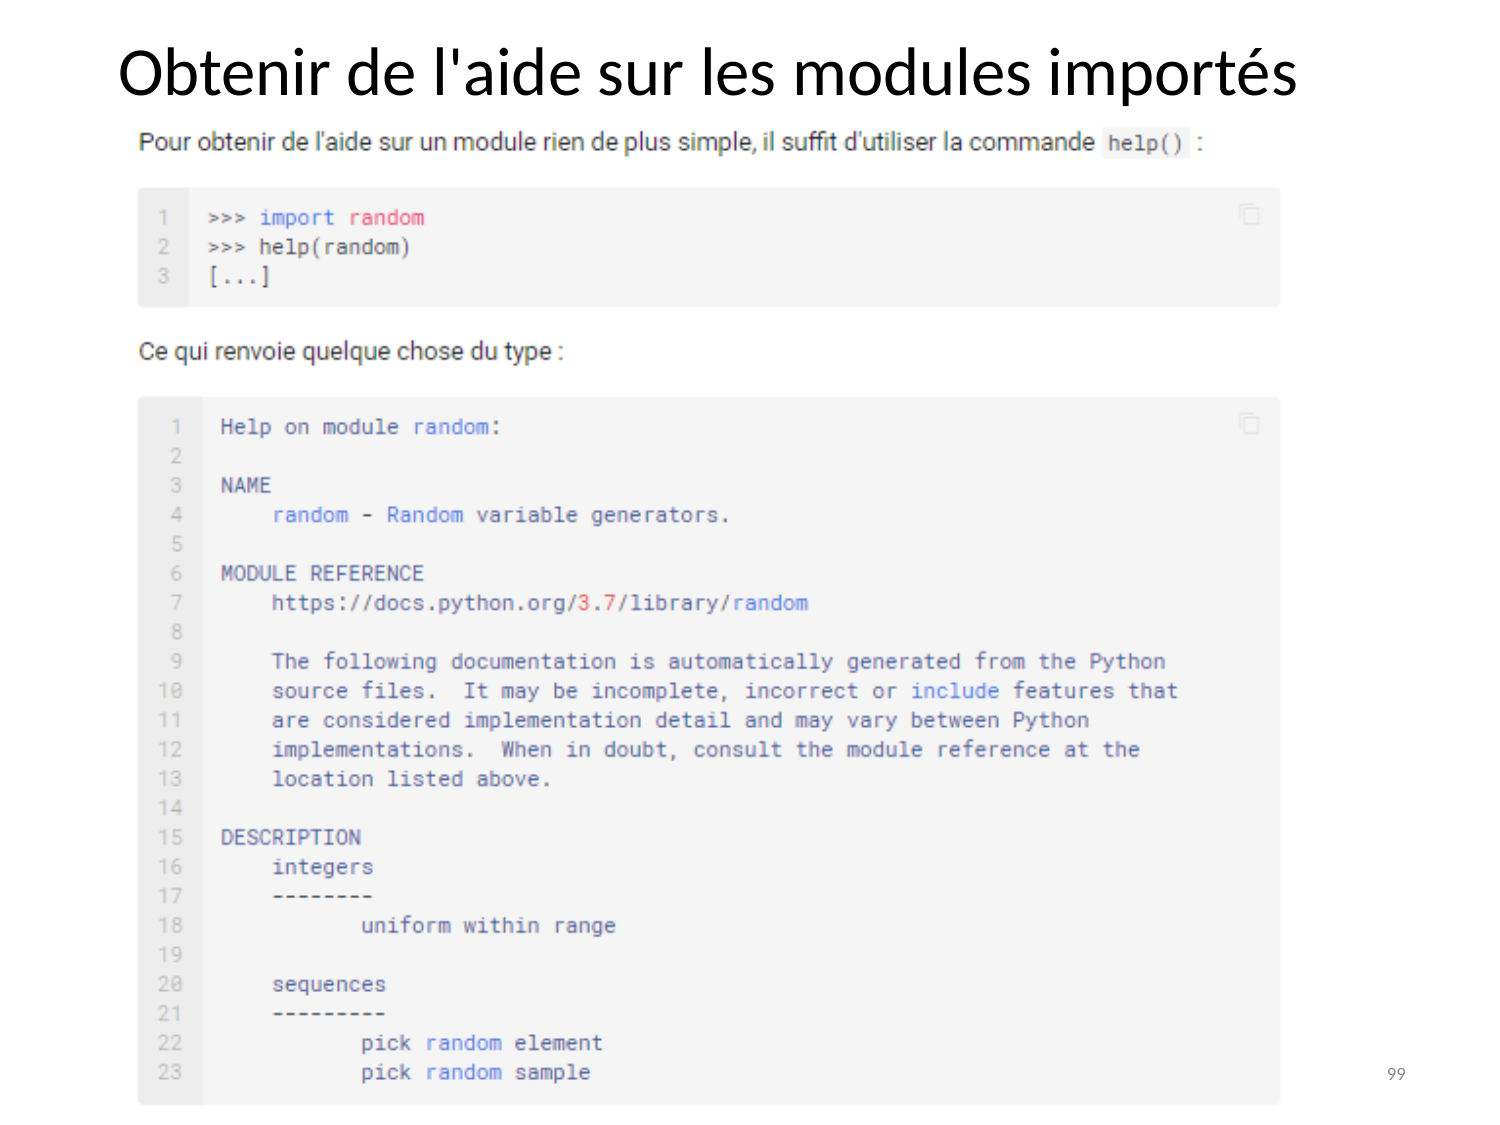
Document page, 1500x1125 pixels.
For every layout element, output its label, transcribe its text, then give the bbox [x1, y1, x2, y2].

title Obtenir de l'aide sur les modules importés [103, 0, 1397, 146]
picture [109, 108, 1311, 1125]
text_box 99 [1314, 1042, 1421, 1103]
